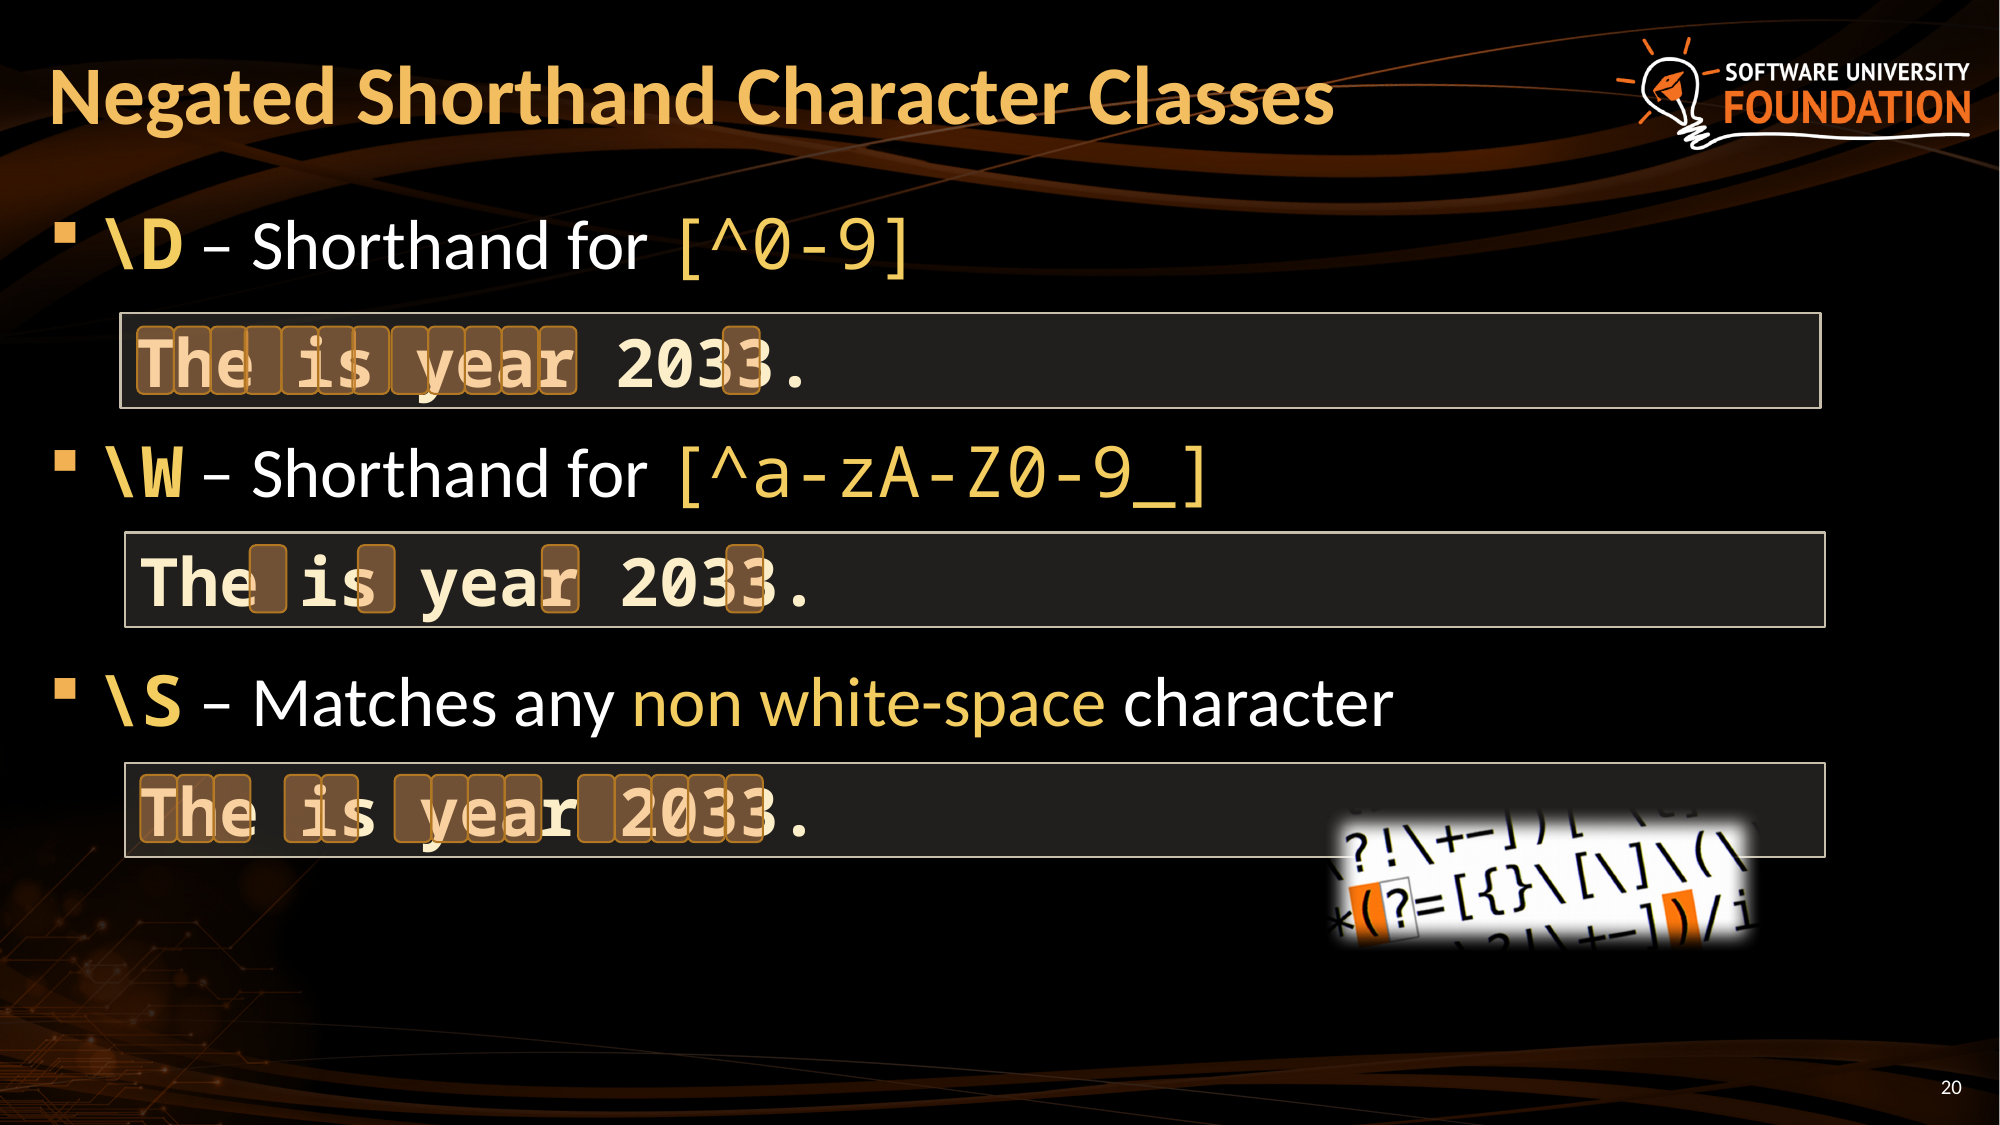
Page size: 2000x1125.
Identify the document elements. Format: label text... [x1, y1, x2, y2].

text_box [317, 325, 353, 395]
text_box [503, 773, 543, 844]
text_box [248, 544, 288, 614]
text_box [430, 773, 468, 844]
text_box [721, 325, 761, 395]
text_box [139, 773, 177, 844]
text_box [500, 325, 539, 395]
text_box [466, 773, 504, 844]
text_box The is year 2033. [124, 762, 1825, 858]
text_box The is year 2033. [120, 313, 1821, 408]
text_box [172, 325, 210, 395]
title Negated Shorthand Character Classes [30, 6, 1602, 189]
text_box [209, 325, 246, 395]
text_box [613, 773, 651, 844]
text_box [283, 773, 321, 844]
text_box The is year 2033. [124, 532, 1825, 628]
text_box [356, 544, 396, 614]
text_box [175, 773, 213, 844]
text_box [686, 773, 725, 844]
text_box [725, 544, 765, 614]
text_box [212, 773, 252, 844]
text_box [538, 325, 578, 395]
text_box [351, 325, 391, 395]
text_box [427, 325, 465, 395]
list \D – Shorthand for [^0-9] \W – Shorthand for [^a-zA-Z0-9_] \S – Matches any non white-space character [31, 188, 1968, 1103]
picture [0, 0, 2000, 1125]
text_box [243, 325, 283, 395]
text_box [540, 544, 580, 614]
text_box [463, 325, 501, 395]
text_box [650, 773, 688, 844]
text_box [576, 773, 615, 844]
text_box [725, 773, 764, 844]
text_box [282, 325, 318, 395]
text_box [320, 773, 360, 844]
text_box [136, 325, 174, 395]
text_box [390, 325, 428, 395]
text_box [393, 773, 431, 844]
